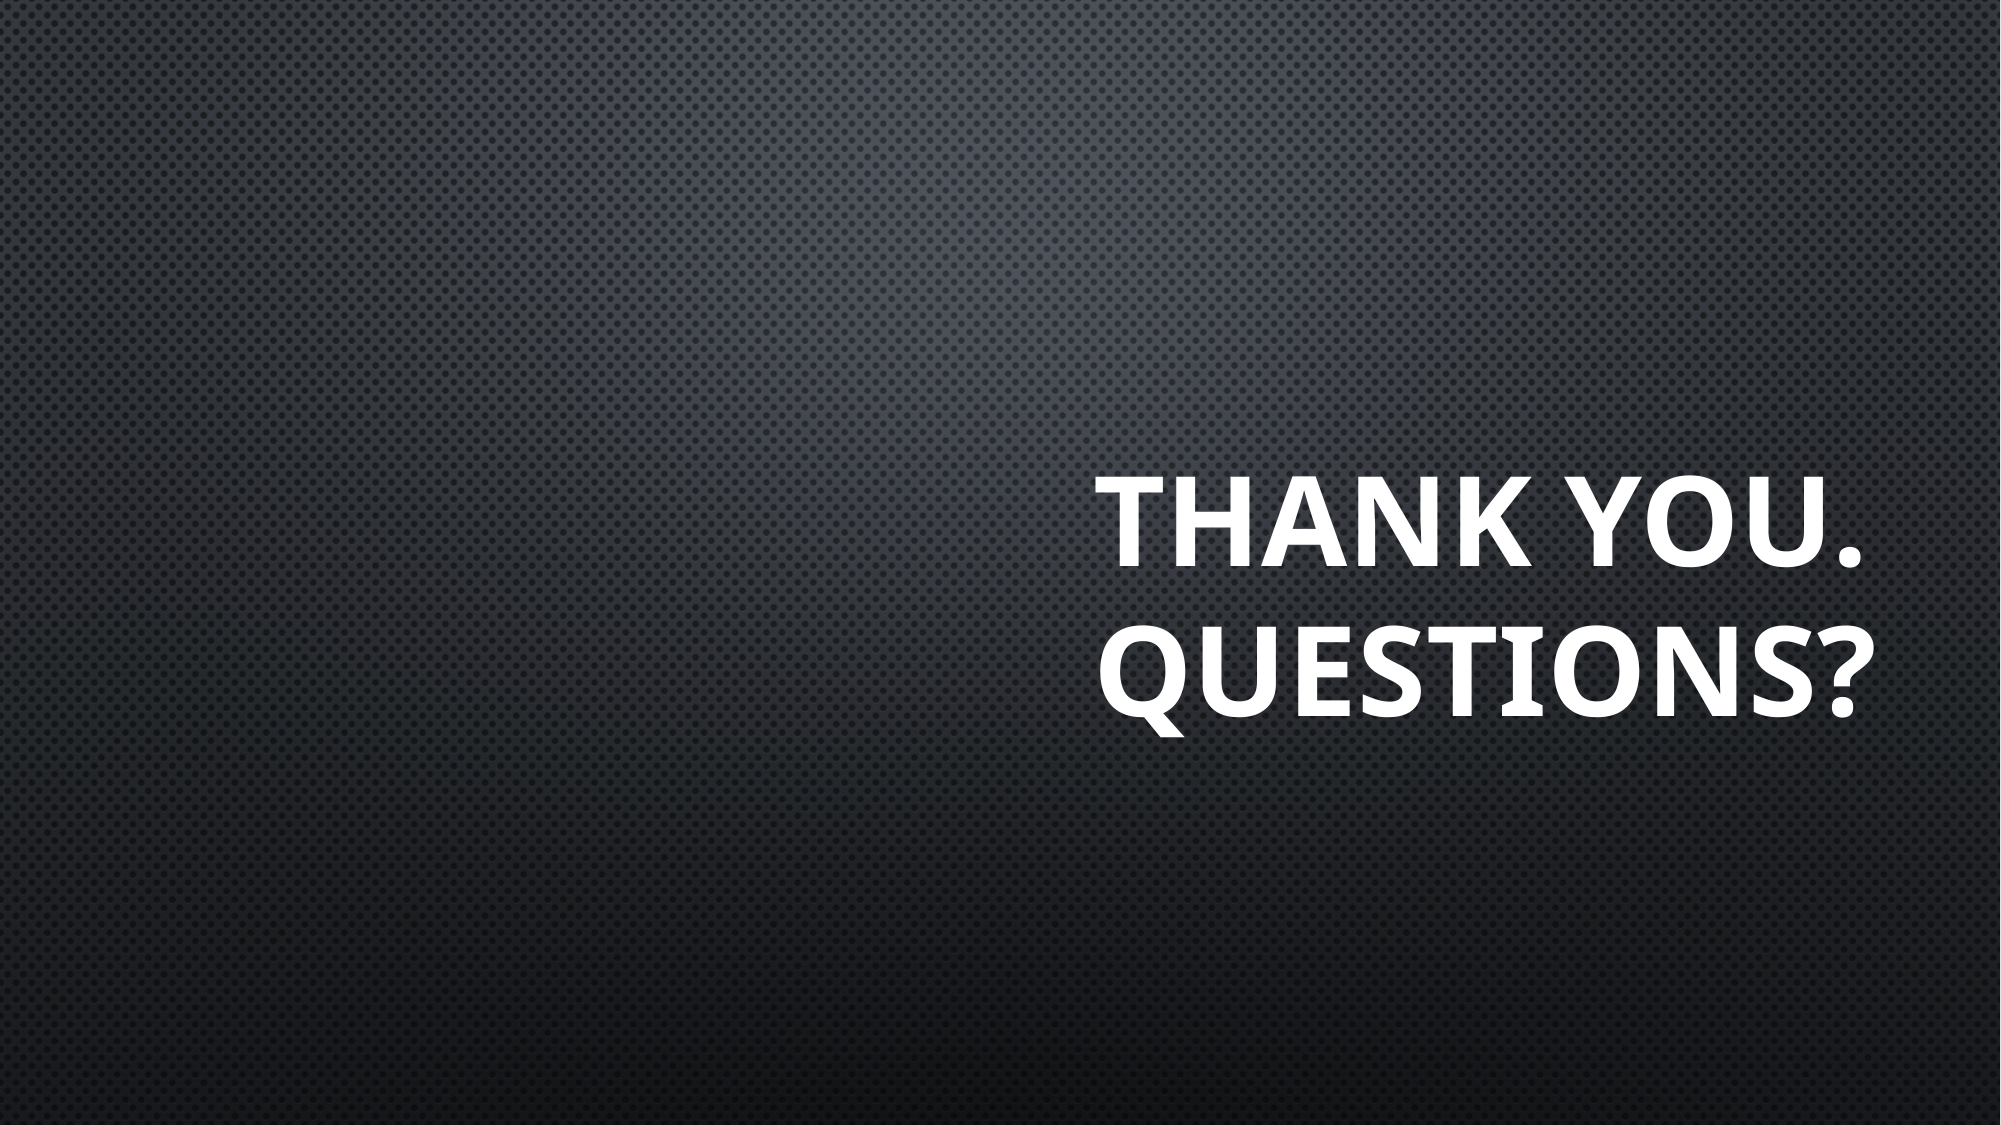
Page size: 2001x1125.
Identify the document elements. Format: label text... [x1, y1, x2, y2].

title Thank you. Questions? [28, 99, 1963, 1083]
